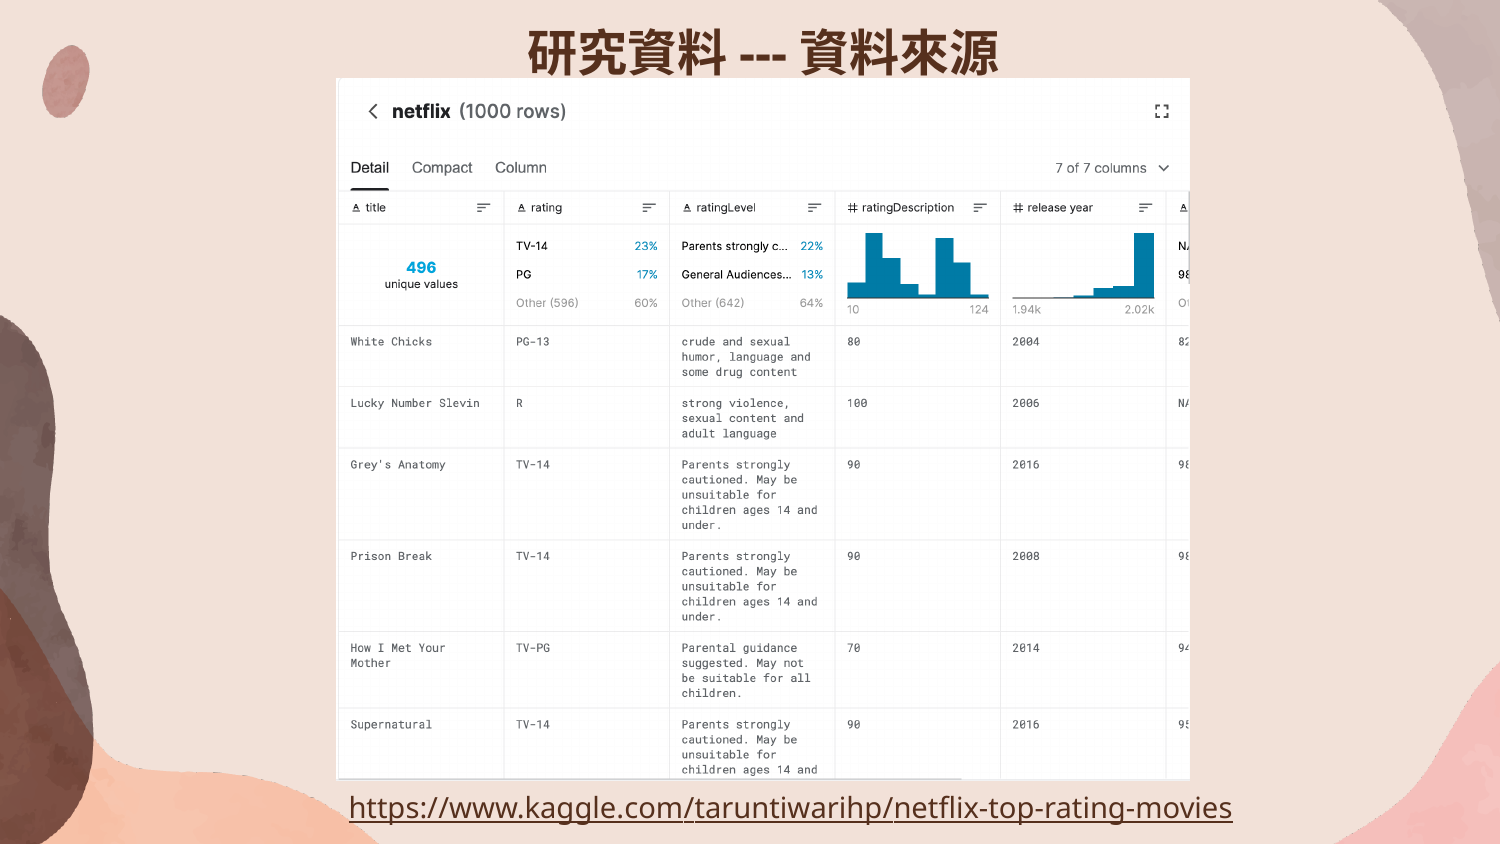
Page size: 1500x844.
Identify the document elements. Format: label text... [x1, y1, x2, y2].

picture [0, 0, 1500, 844]
text_box https://www.kaggle.com/taruntiwarihp/netflix-top-rating-movies [333, 781, 1296, 837]
title 研究資料---資料來源 [133, 6, 1393, 77]
